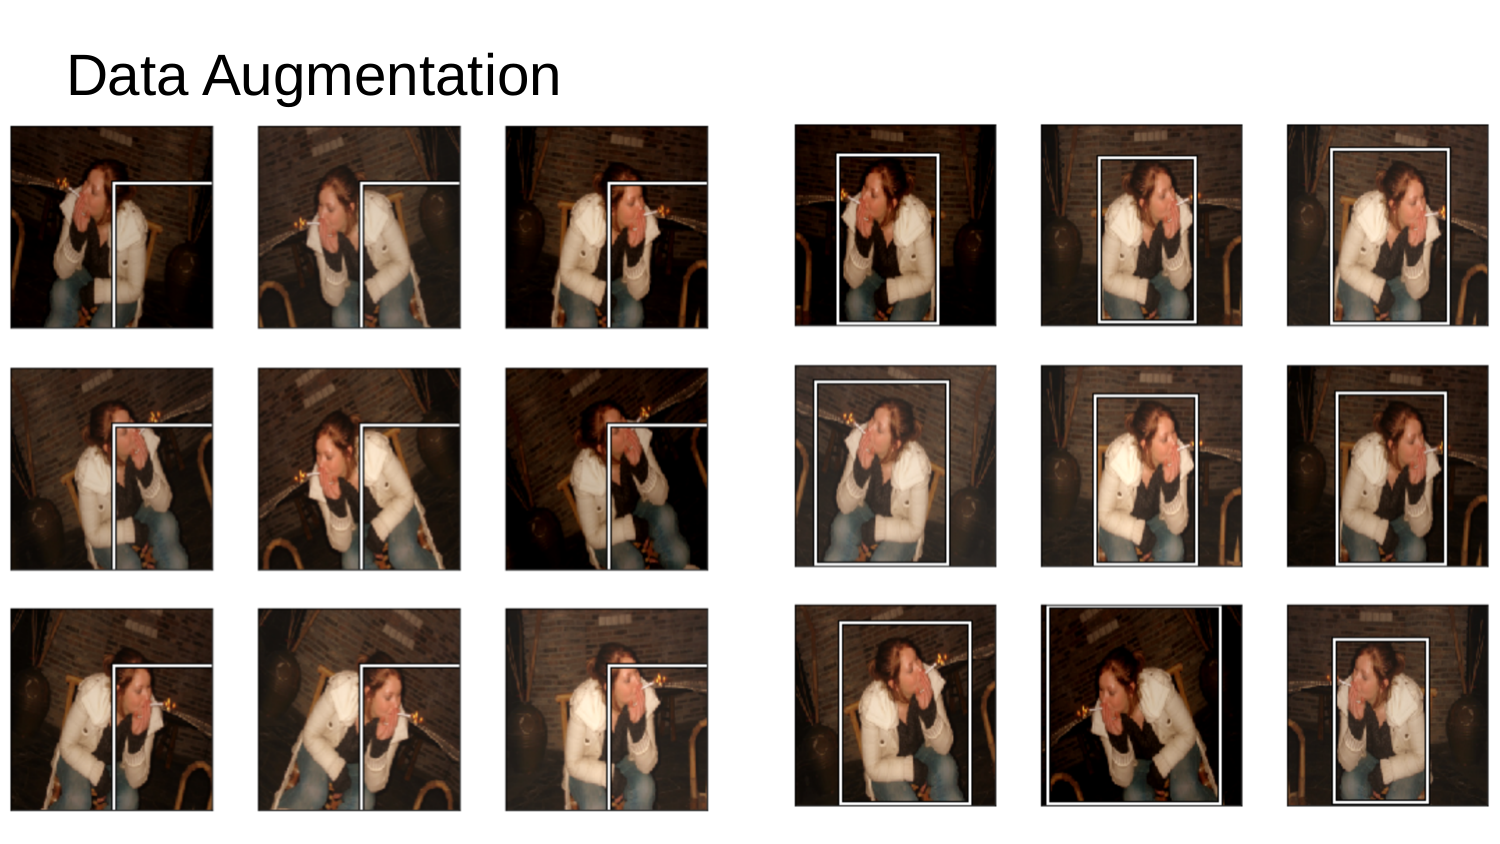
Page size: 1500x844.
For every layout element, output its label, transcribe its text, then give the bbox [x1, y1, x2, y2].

title Data Augmentation [51, 21, 1449, 116]
picture [0, 115, 725, 821]
picture [780, 113, 1500, 819]
